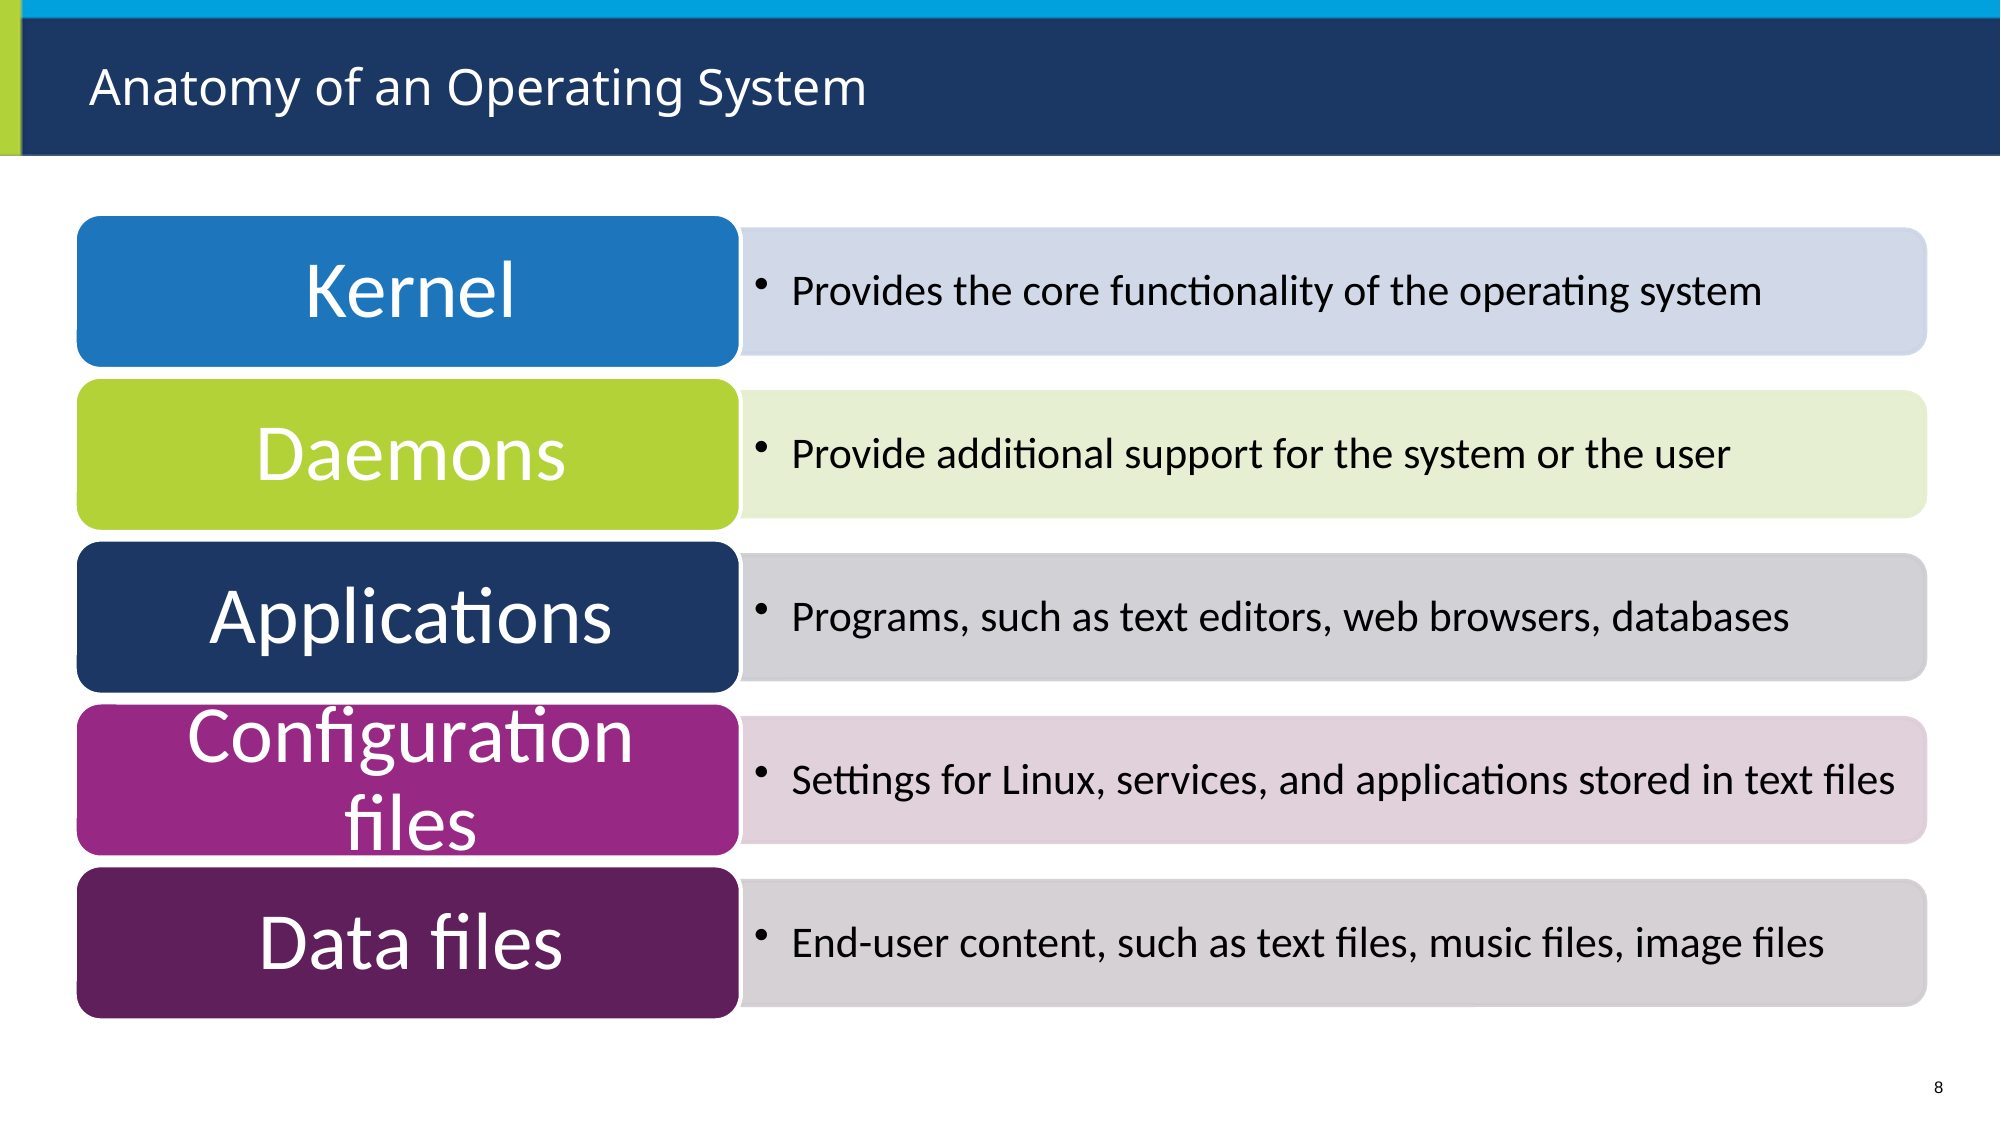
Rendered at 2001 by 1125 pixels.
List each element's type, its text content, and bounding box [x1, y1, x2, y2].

picture [0, 0, 2000, 156]
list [74, 213, 1926, 1022]
title Anatomy of an Operating System [74, 16, 1800, 155]
slide_number 8 [1491, 1057, 1959, 1118]
